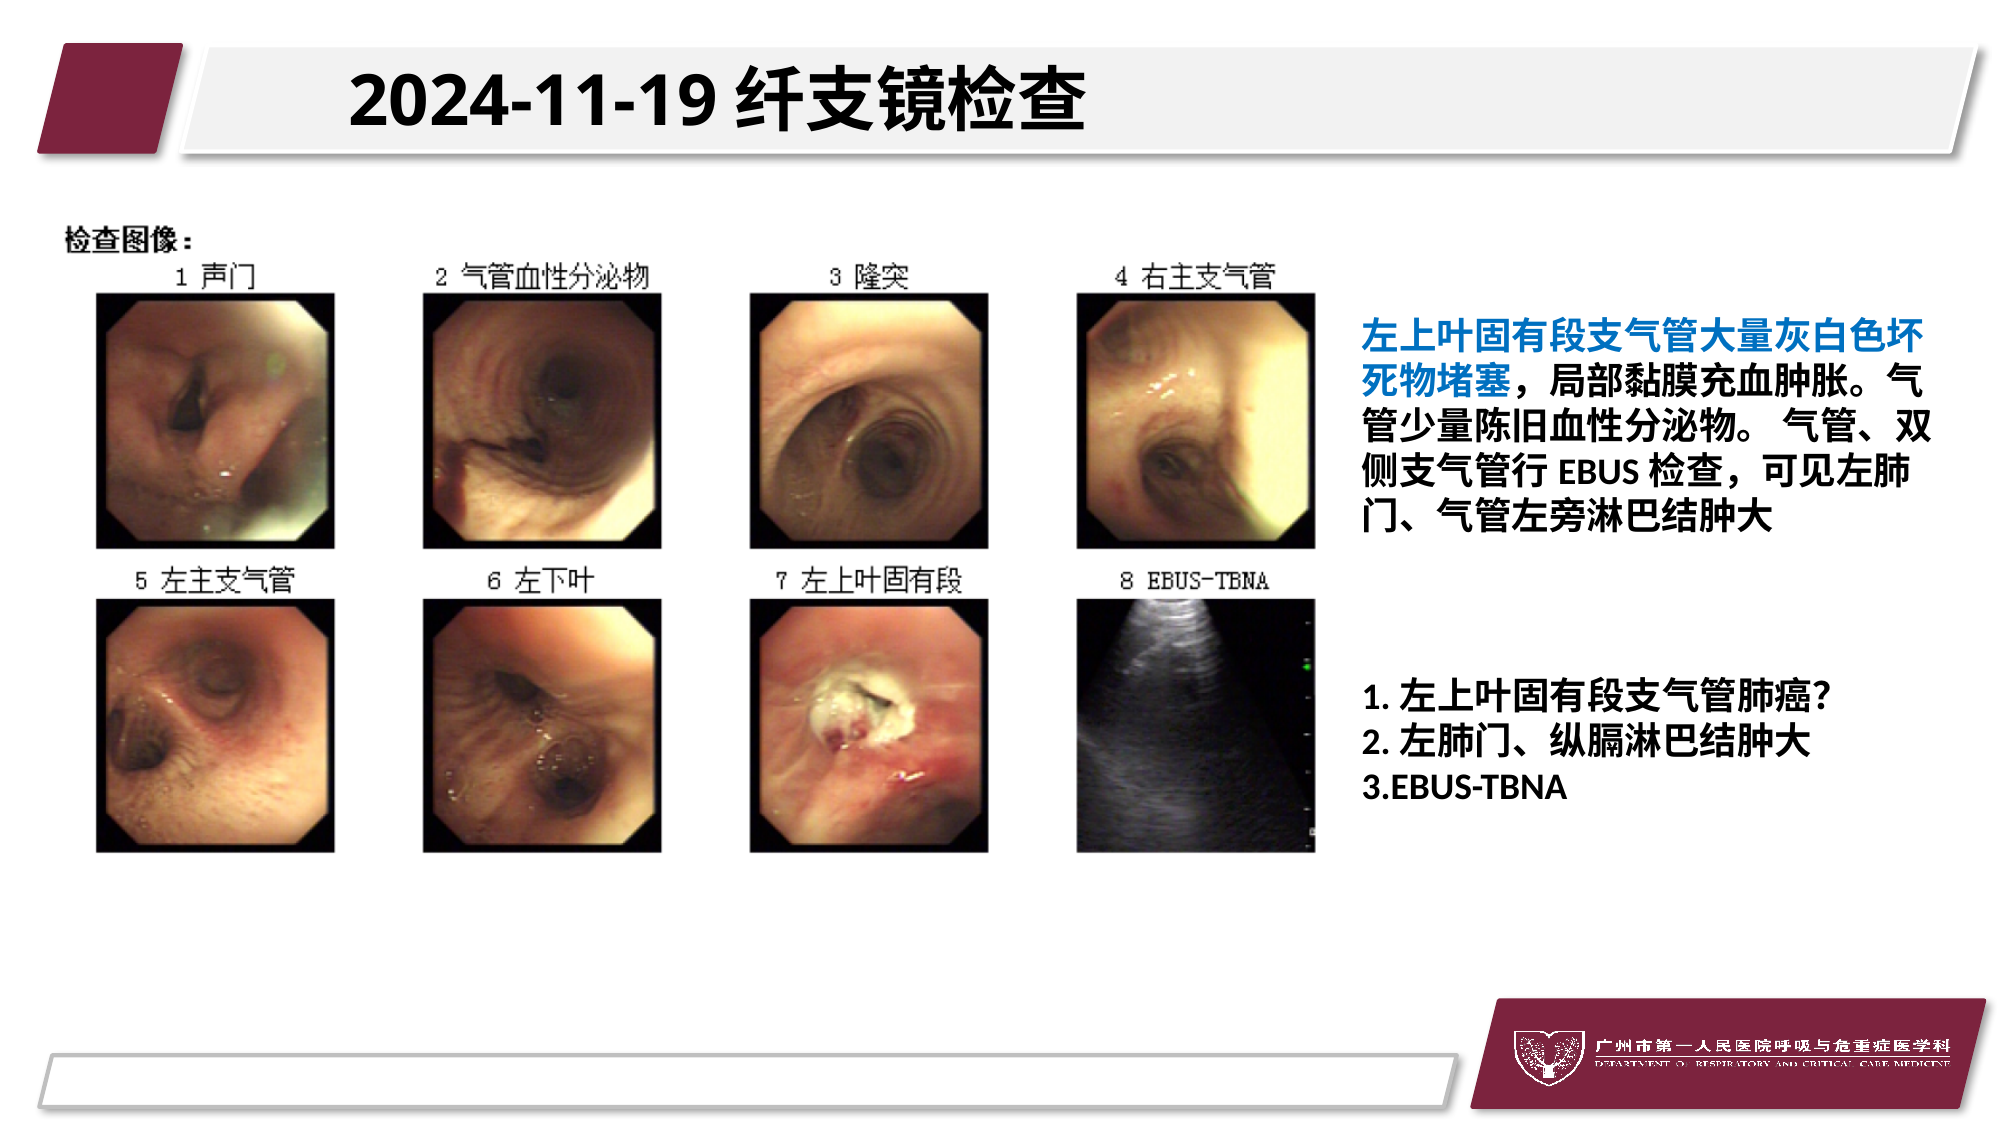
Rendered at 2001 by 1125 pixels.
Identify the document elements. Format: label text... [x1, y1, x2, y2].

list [40, 213, 1348, 872]
text_box 左上叶固有段支气管大量灰白色坏死物堵塞，局部黏膜充血肿胀。气管少量陈旧血性分泌物。 气管、双侧支气管行EBUS检查，可见左肺门、气管左旁淋巴结肿大 1.左上叶固有段支气管肺癌？ 2.左肺门、纵膈淋巴结肿大 3.EBUS-TBNA [1352, 304, 1951, 815]
title 2024-11-19纤支镜检查 [333, 3, 2000, 191]
